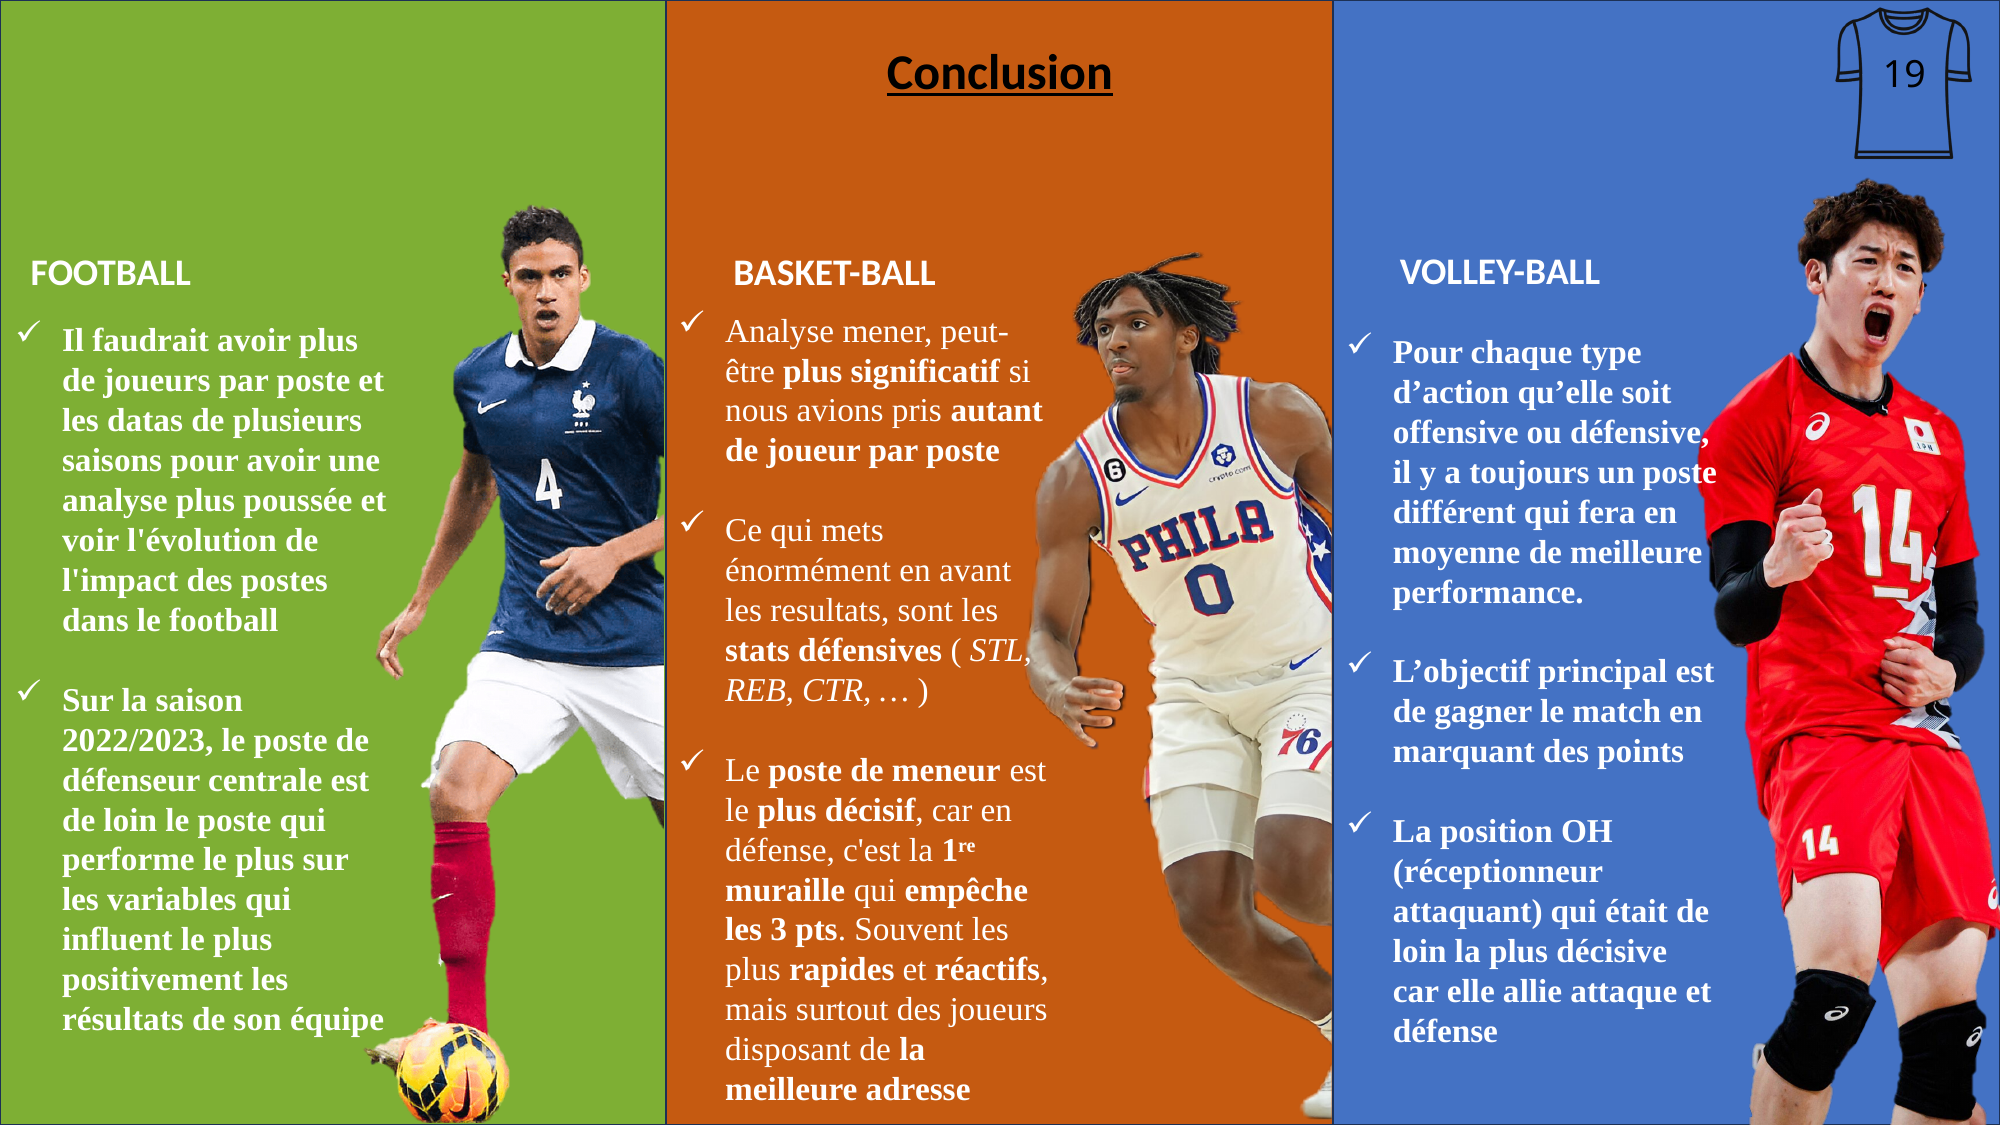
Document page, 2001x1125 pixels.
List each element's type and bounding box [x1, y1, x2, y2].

text_box [0, 0, 1820, 1125]
text_box [1820, 0, 1988, 167]
picture [1018, 240, 1332, 1125]
text_box [1988, 0, 2000, 110]
picture [1501, 110, 2000, 1125]
picture [348, 200, 664, 1123]
